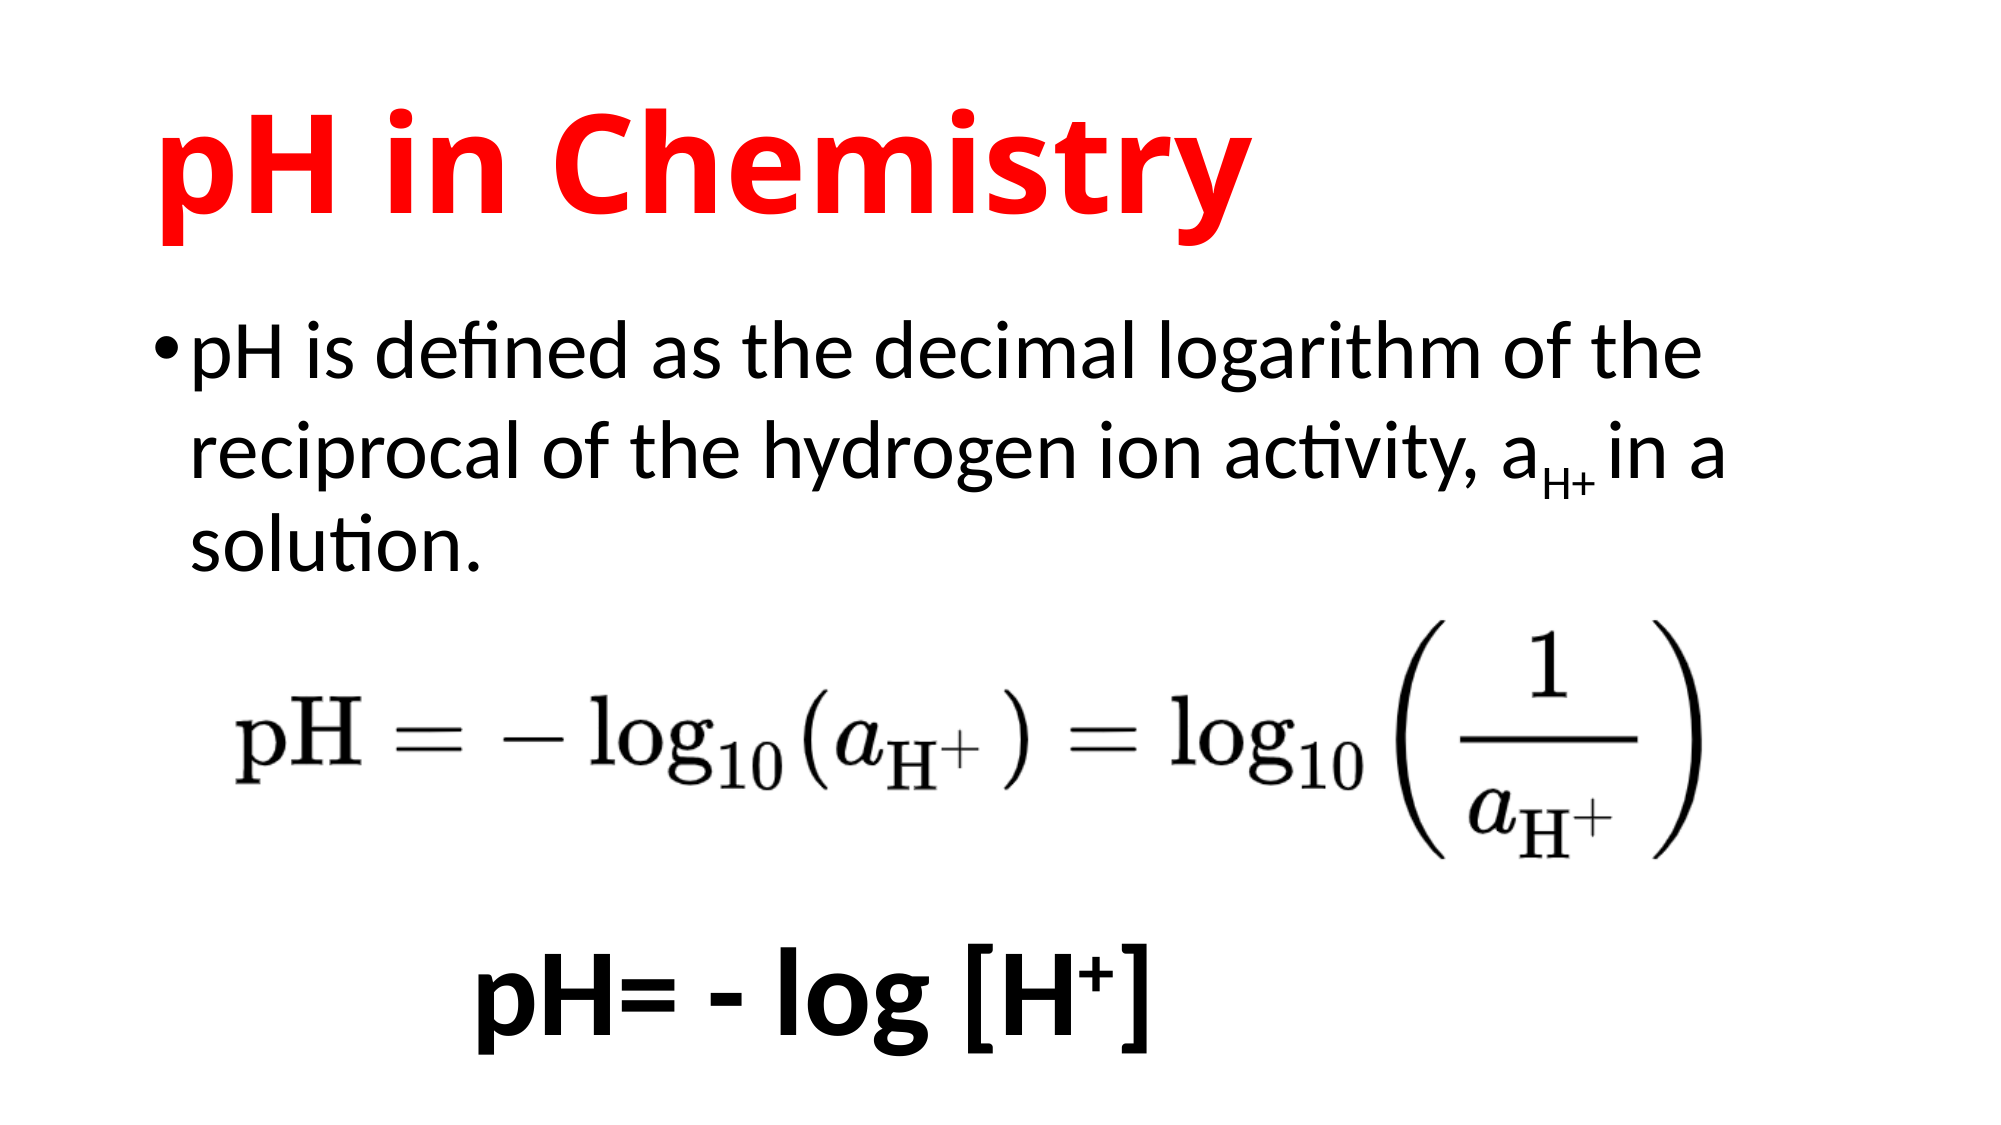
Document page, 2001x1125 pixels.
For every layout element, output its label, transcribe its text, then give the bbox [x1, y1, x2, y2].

list pH is defined as the decimal logarithm of the reciprocal of the hydrogen ion activity, aH+ in a solution. [137, 299, 1863, 1014]
title pH in Chemistry [137, 59, 1863, 278]
picture [211, 573, 1742, 903]
text_box pH= - log [H+] [428, 903, 1230, 1068]
